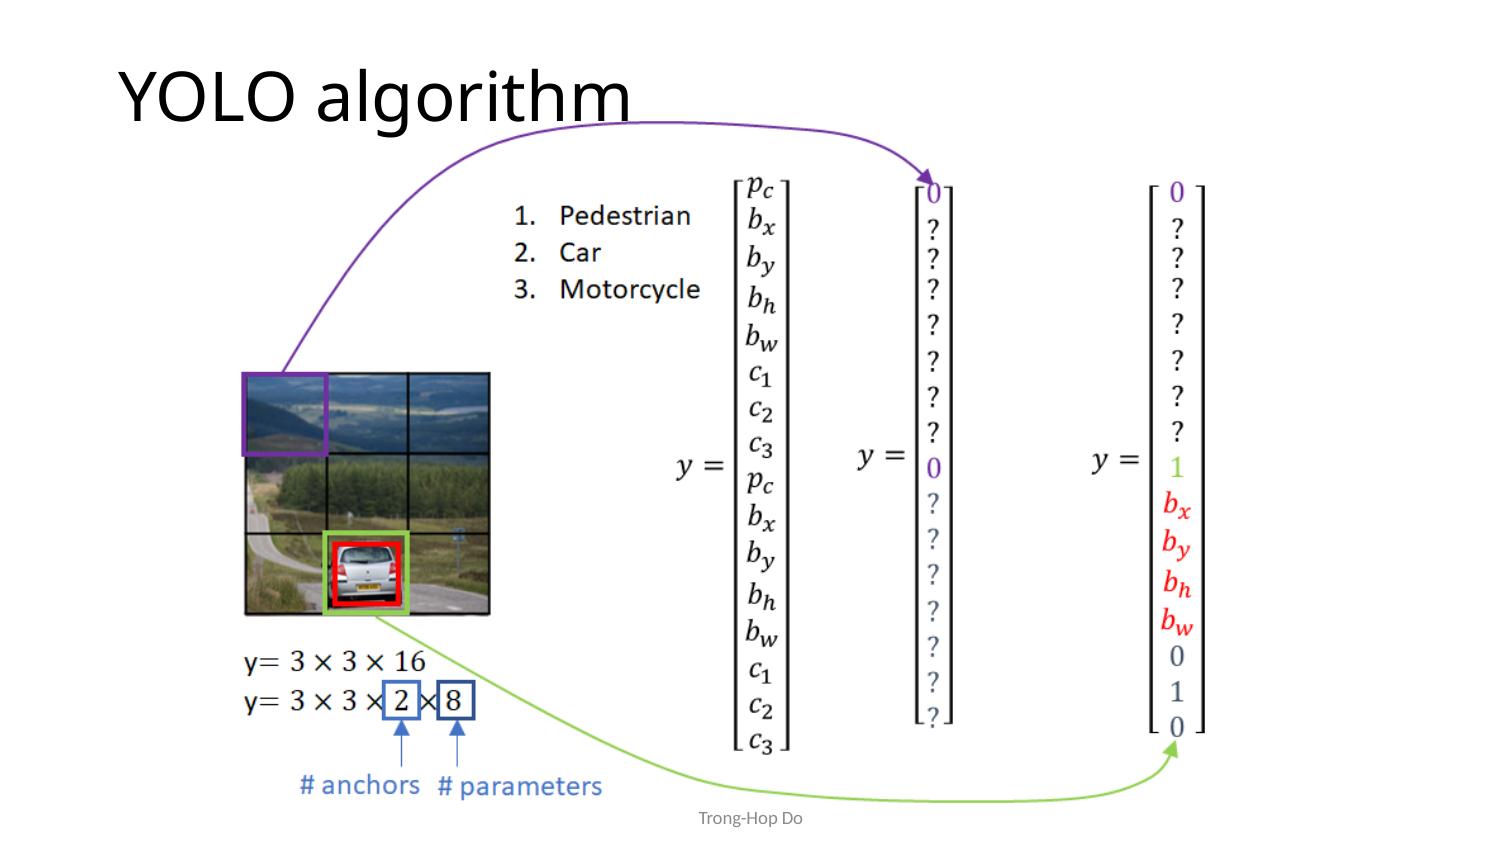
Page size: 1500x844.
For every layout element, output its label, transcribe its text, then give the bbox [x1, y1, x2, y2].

footer Trong-Hop Do [496, 822, 1004, 827]
title YOLO algorithm [103, 44, 1397, 154]
picture [224, 121, 1229, 822]
